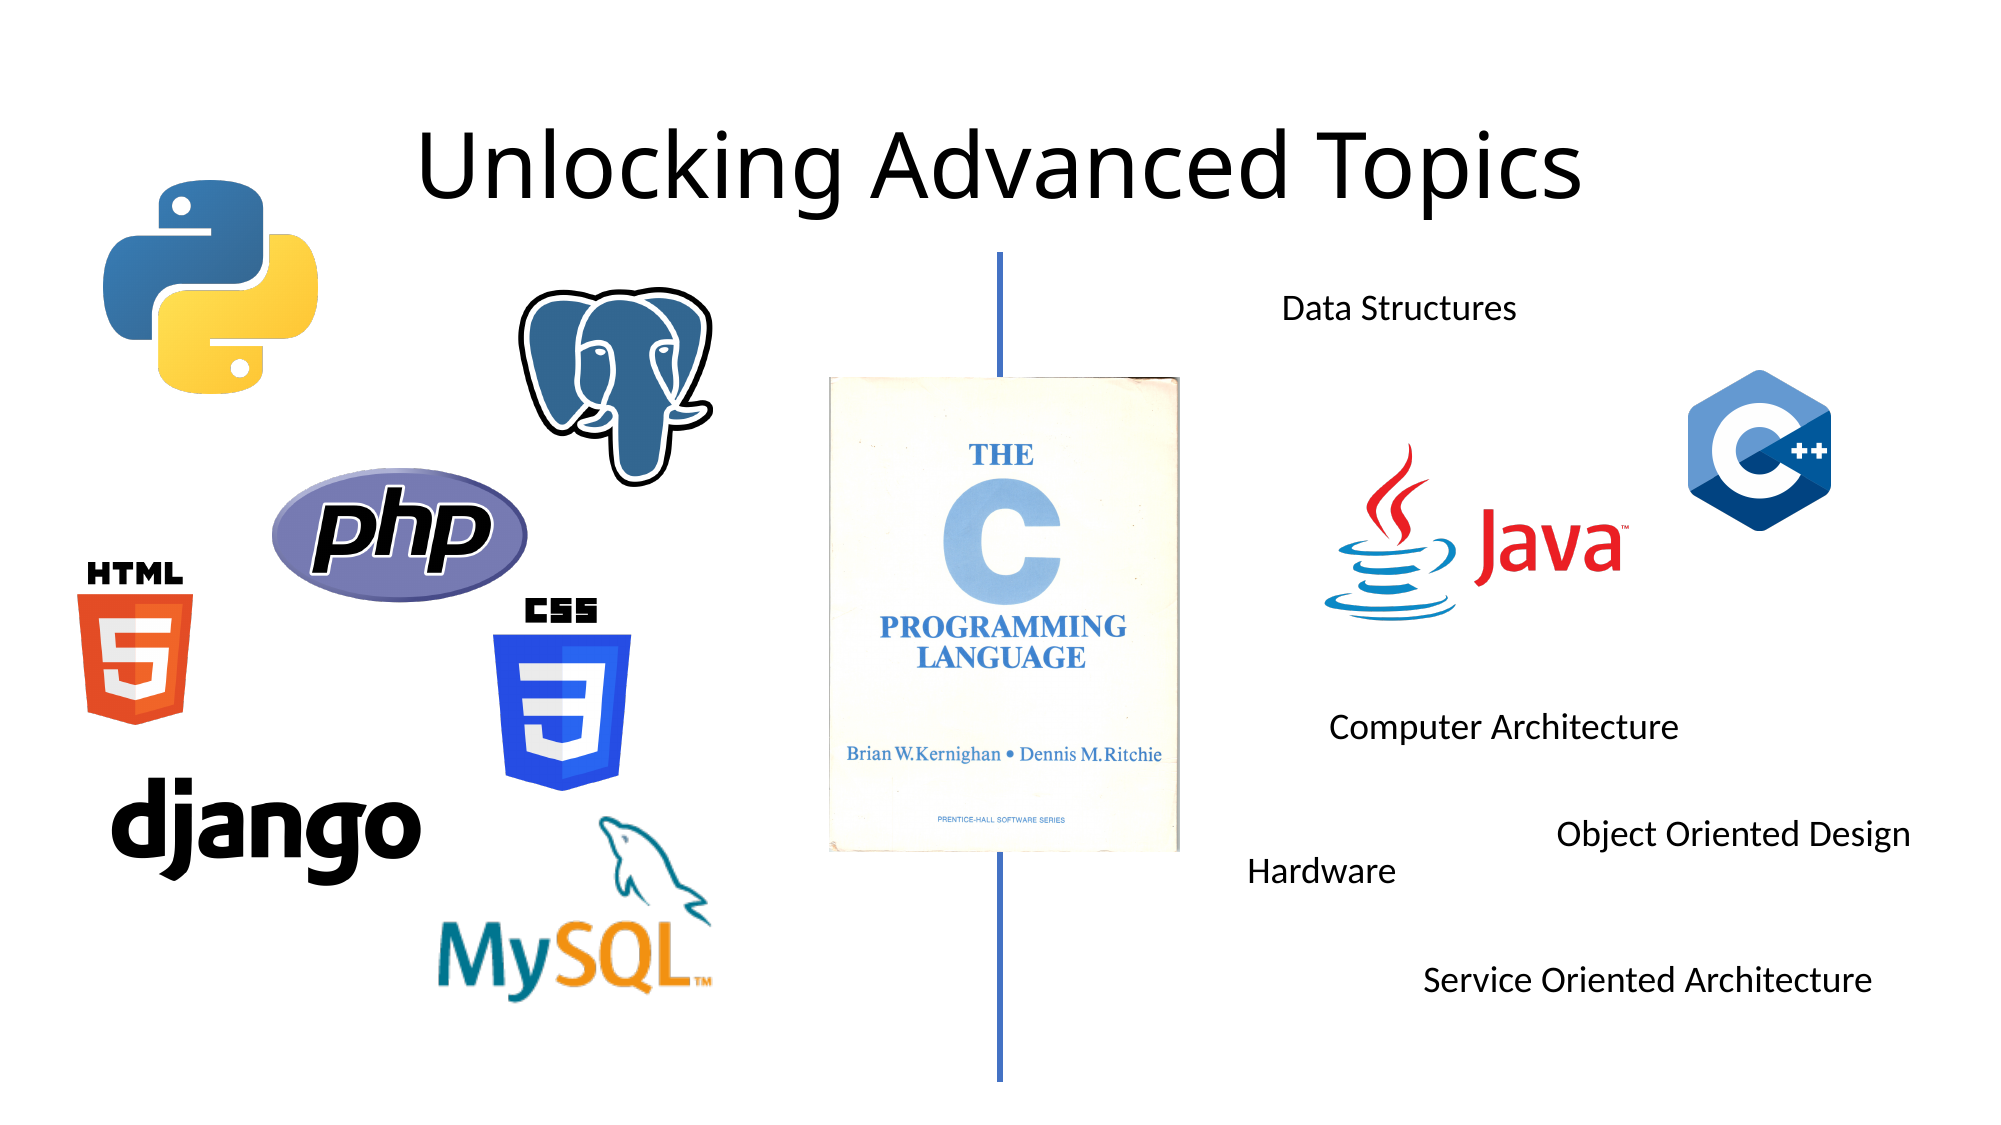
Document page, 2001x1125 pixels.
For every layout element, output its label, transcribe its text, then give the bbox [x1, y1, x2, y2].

picture [76, 562, 193, 725]
picture [268, 287, 713, 791]
text_box Hardware [1232, 838, 1412, 899]
picture [431, 812, 716, 1005]
picture [103, 180, 318, 394]
picture [1687, 370, 1831, 531]
picture [104, 775, 428, 888]
text_box Data Structures [1267, 275, 1533, 336]
picture [828, 377, 1180, 852]
text_box Object Oriented Design [1541, 801, 1927, 862]
text_box Service Oriented Architecture [1408, 947, 1889, 1008]
picture [1322, 434, 1631, 627]
title Unlocking Advanced Topics [137, 59, 1863, 278]
text_box Computer Architecture [1314, 694, 1695, 755]
